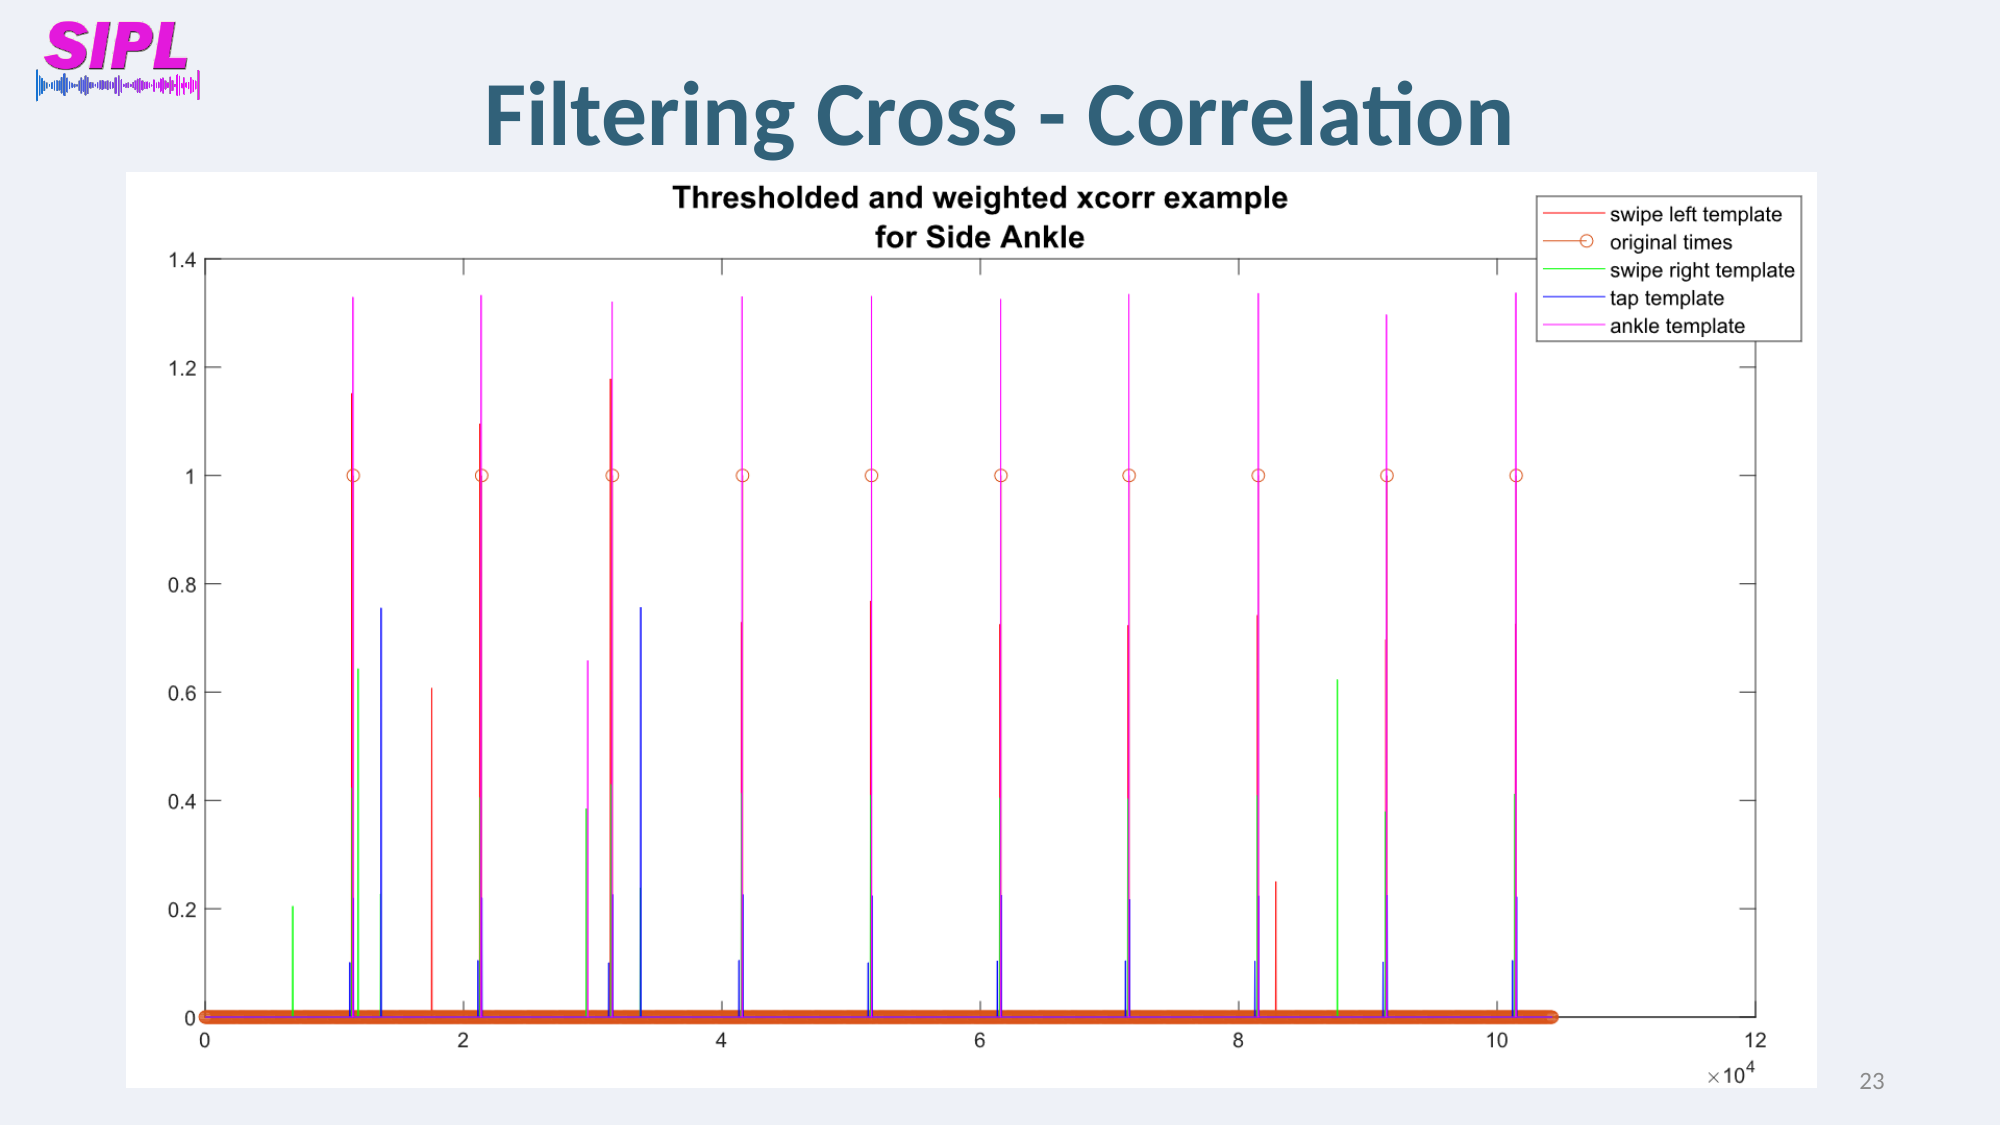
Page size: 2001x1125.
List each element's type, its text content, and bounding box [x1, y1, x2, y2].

title Filtering Cross - Correlation [99, 15, 1900, 203]
slide_number 23 [1433, 1050, 1900, 1110]
picture [125, 171, 1818, 1088]
picture [24, 15, 99, 104]
